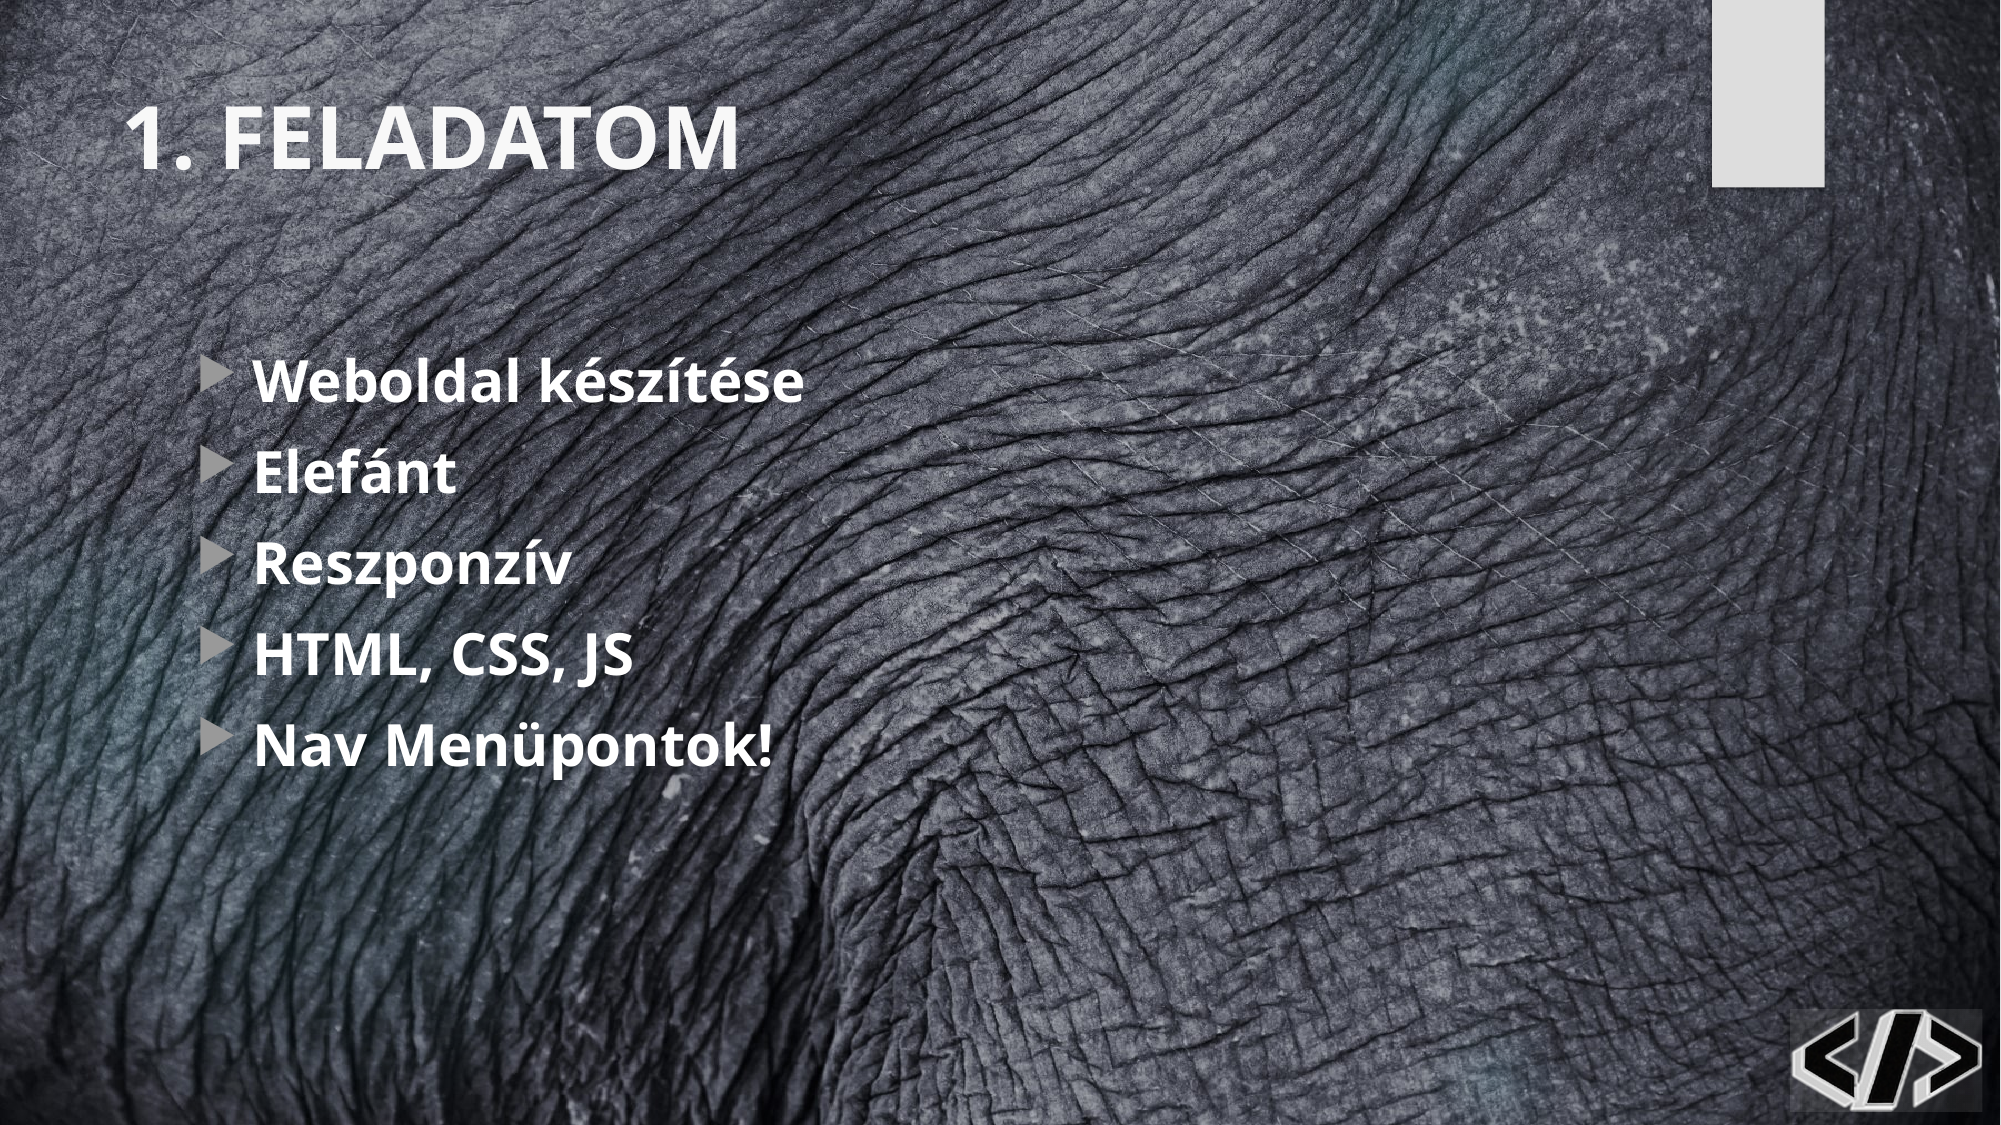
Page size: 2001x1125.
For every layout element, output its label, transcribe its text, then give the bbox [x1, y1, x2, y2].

title 1. FELADATOM [106, 74, 1649, 304]
picture [0, 0, 2001, 1125]
list Weboldal készítése Elefánt Reszponzív HTML, CSS, JS Nav Menüpontok! [181, 336, 1649, 1025]
